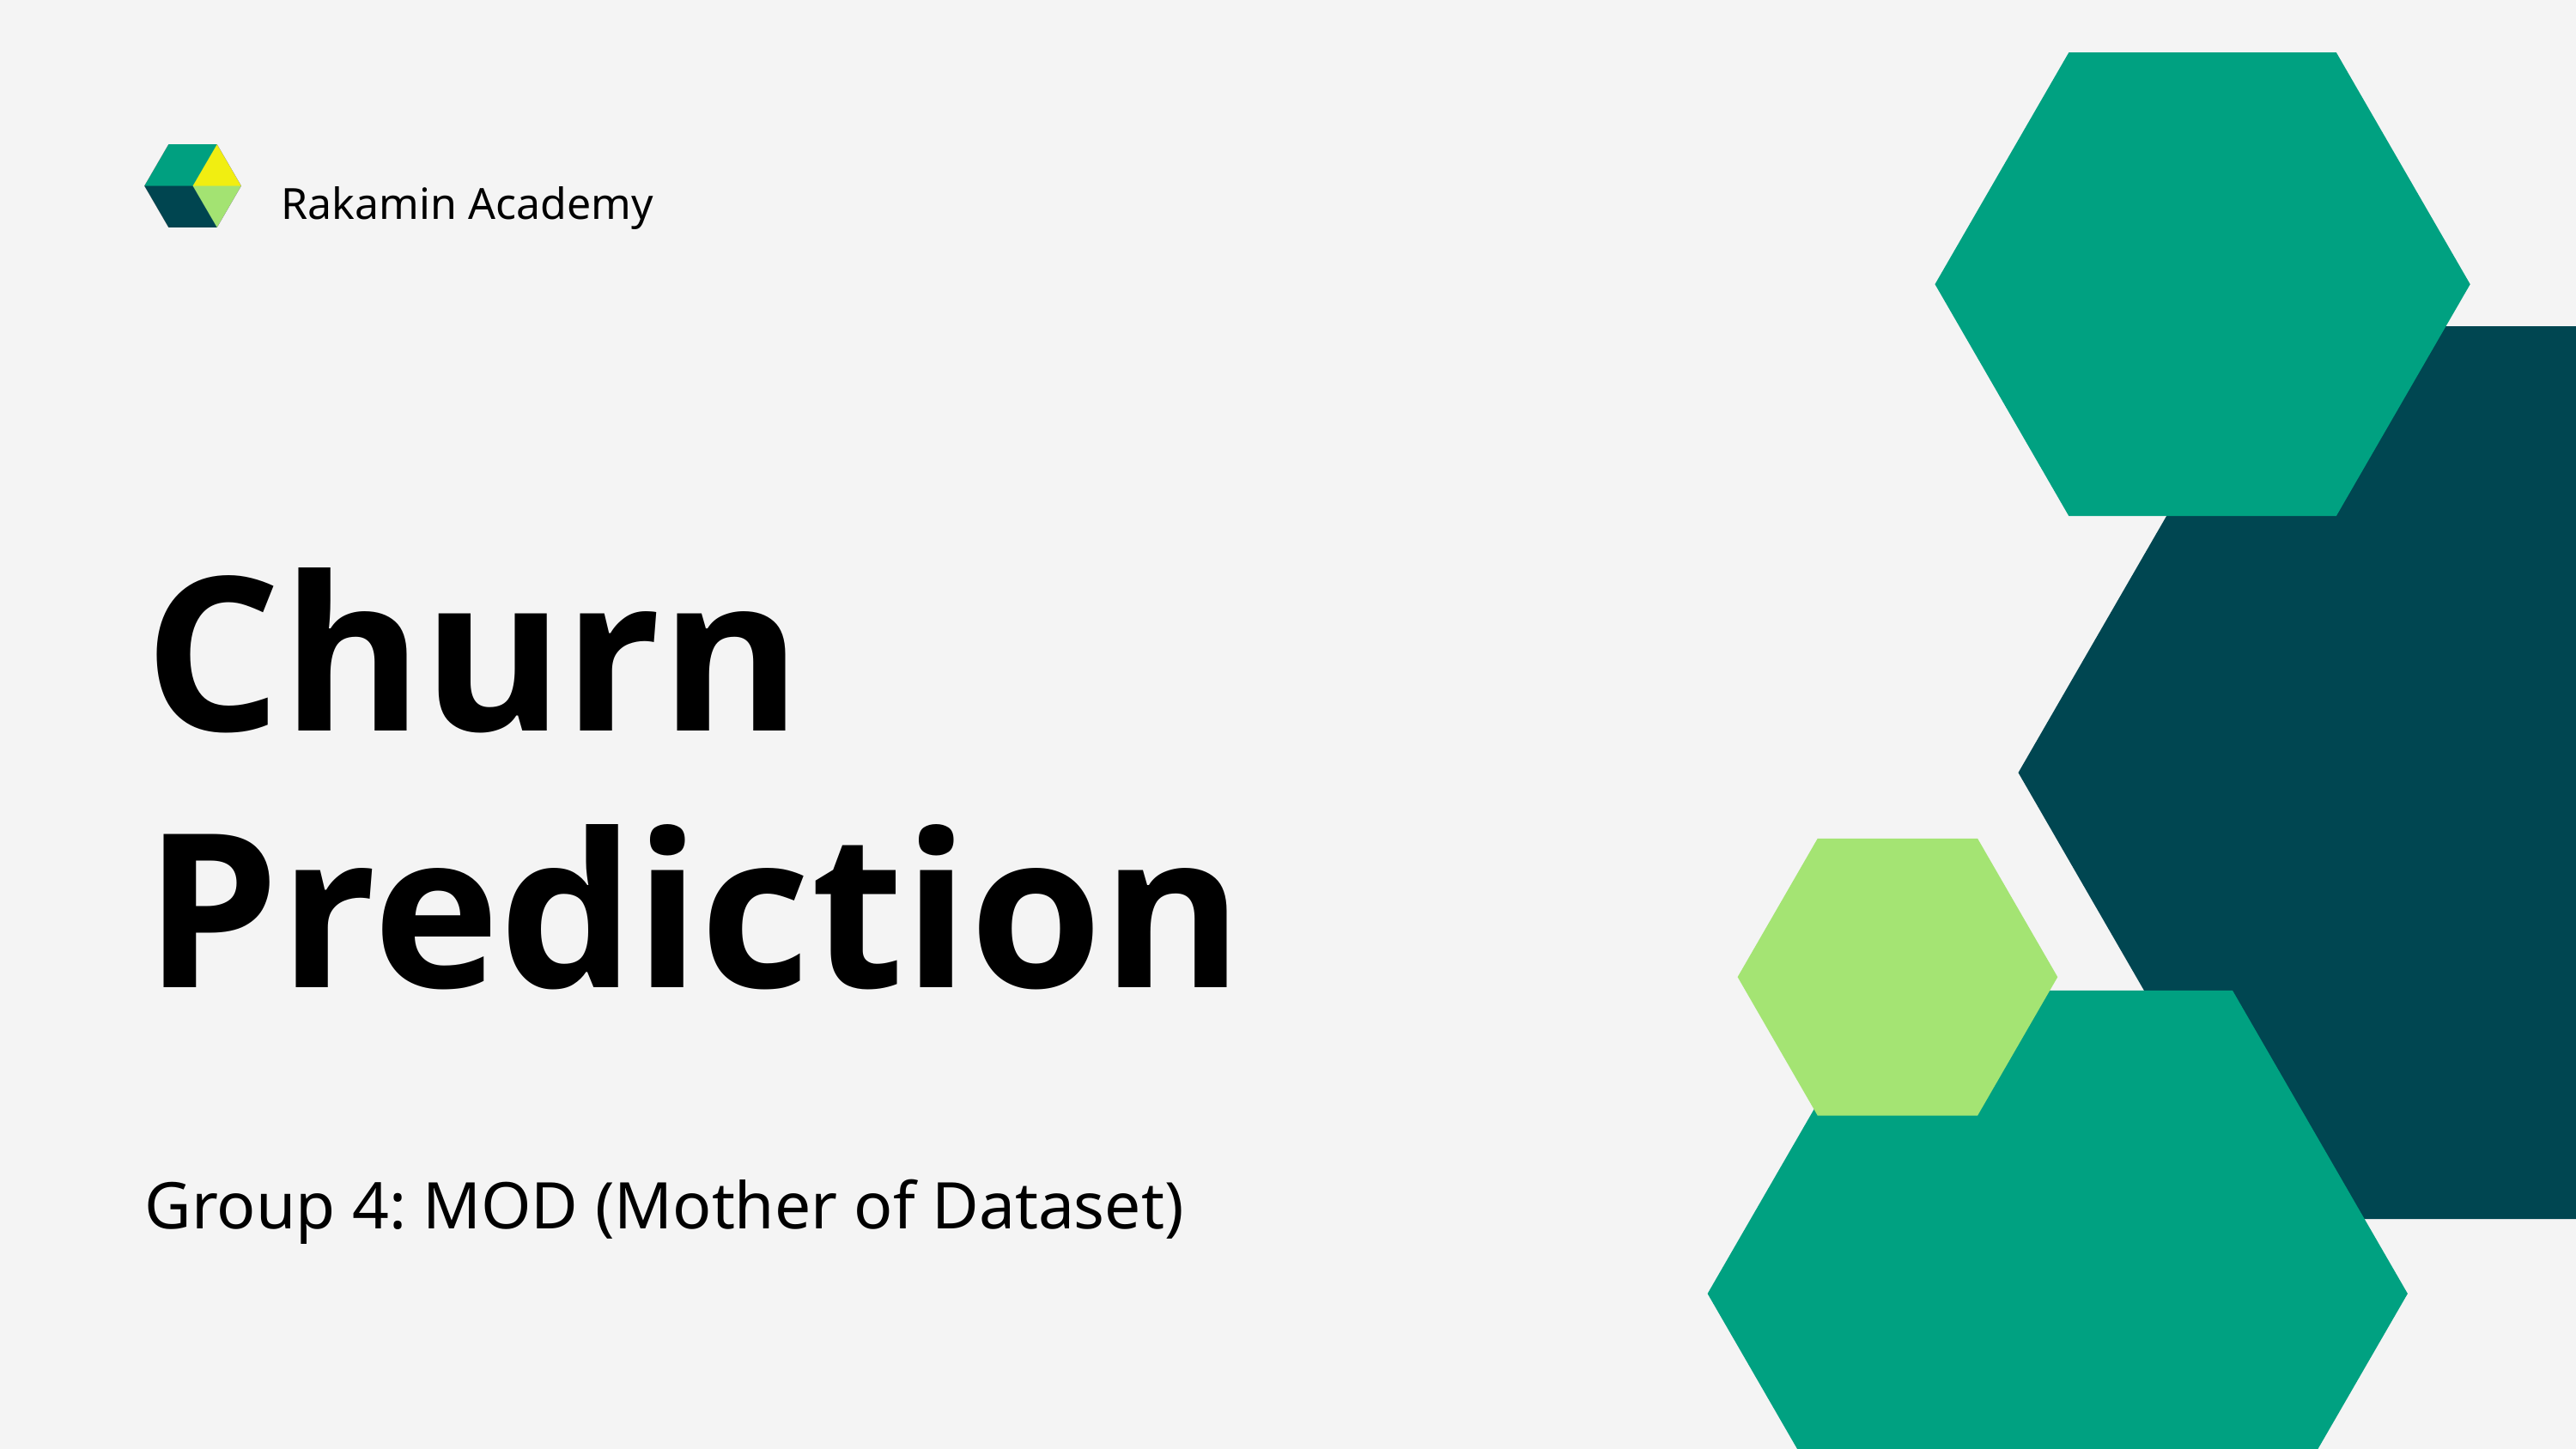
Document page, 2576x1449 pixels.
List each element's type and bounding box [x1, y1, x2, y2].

text_box [1935, 52, 2470, 517]
text_box [144, 515, 1583, 1219]
text_box [1737, 838, 2058, 1116]
text_box [144, 144, 738, 228]
text_box [1707, 990, 2408, 1449]
text_box [2018, 326, 2576, 1220]
